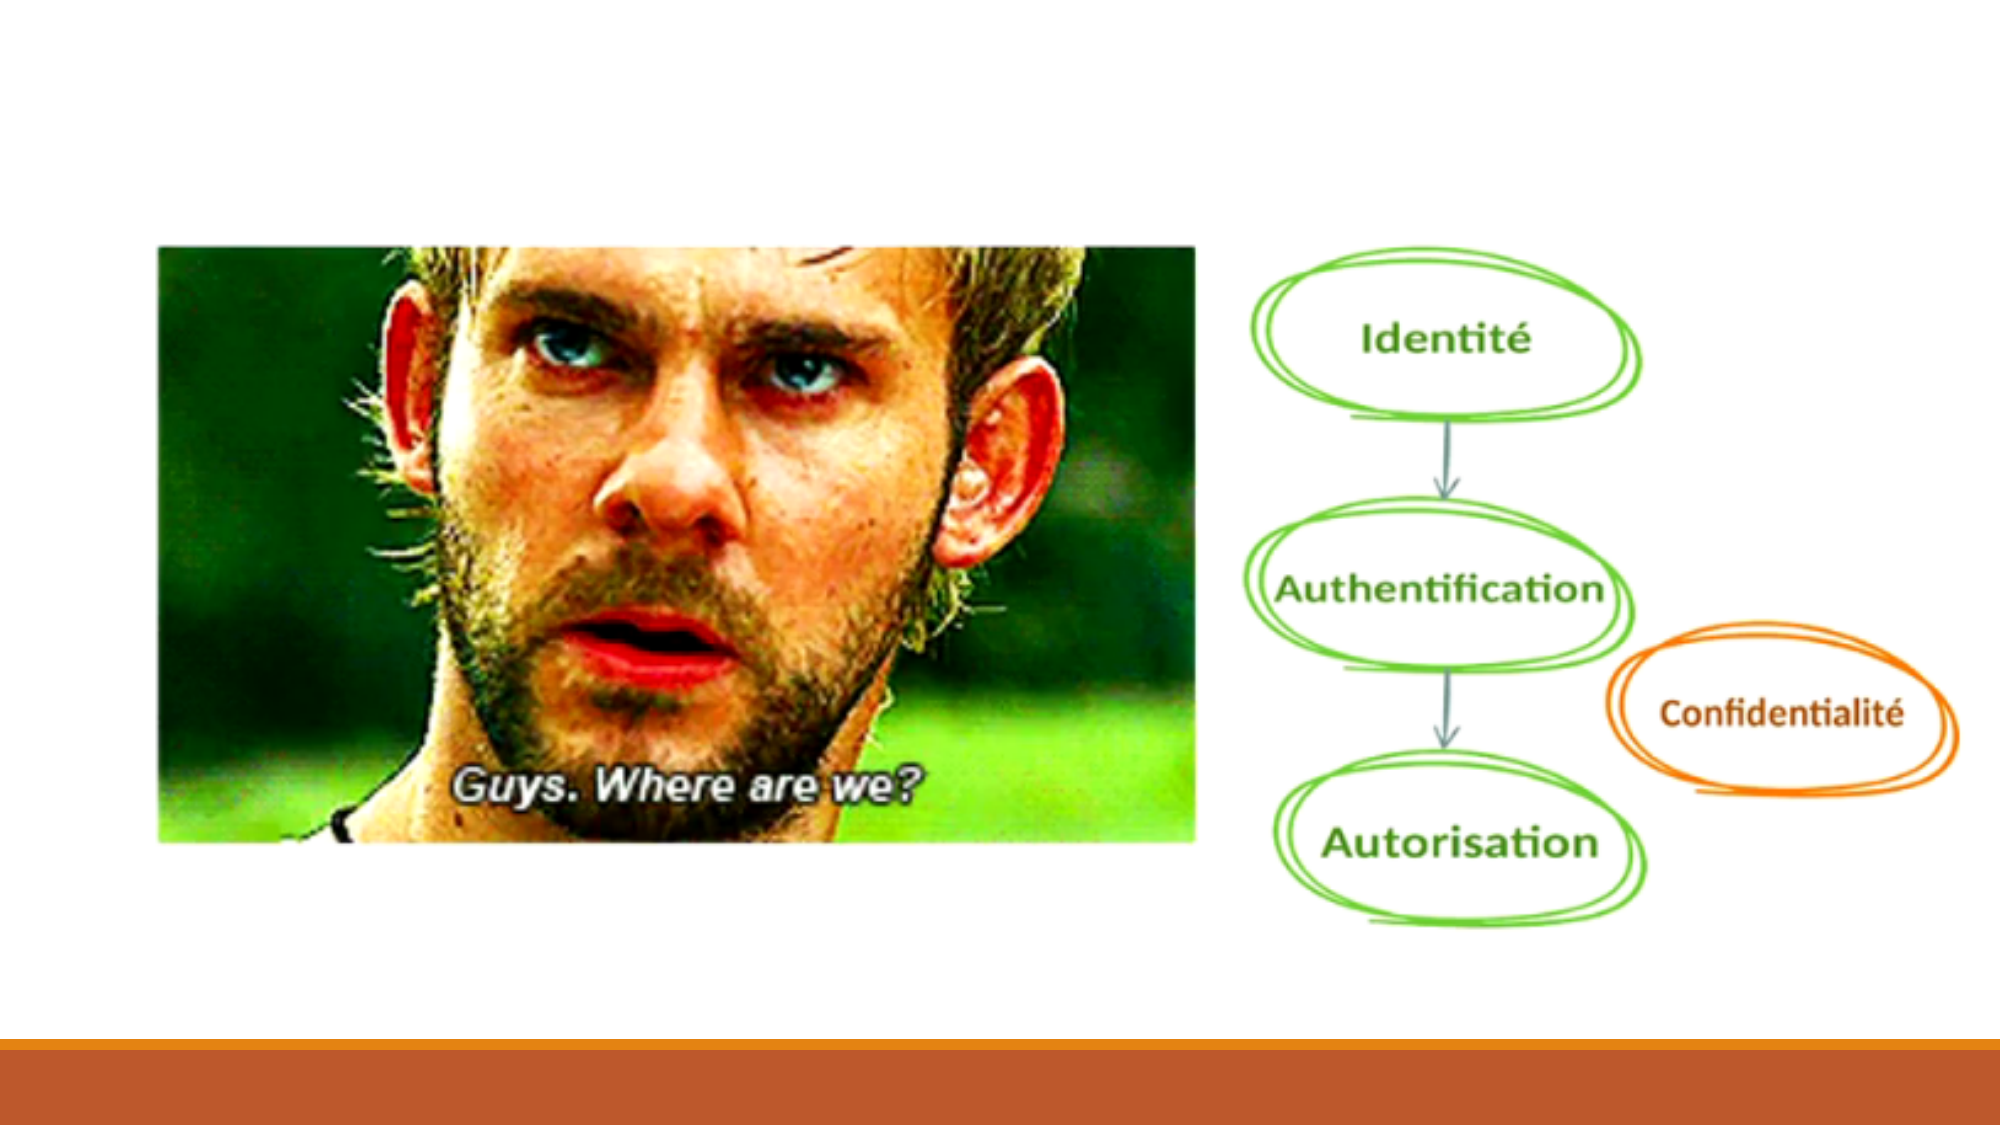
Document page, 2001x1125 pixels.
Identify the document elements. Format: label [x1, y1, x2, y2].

picture [131, 172, 1976, 958]
